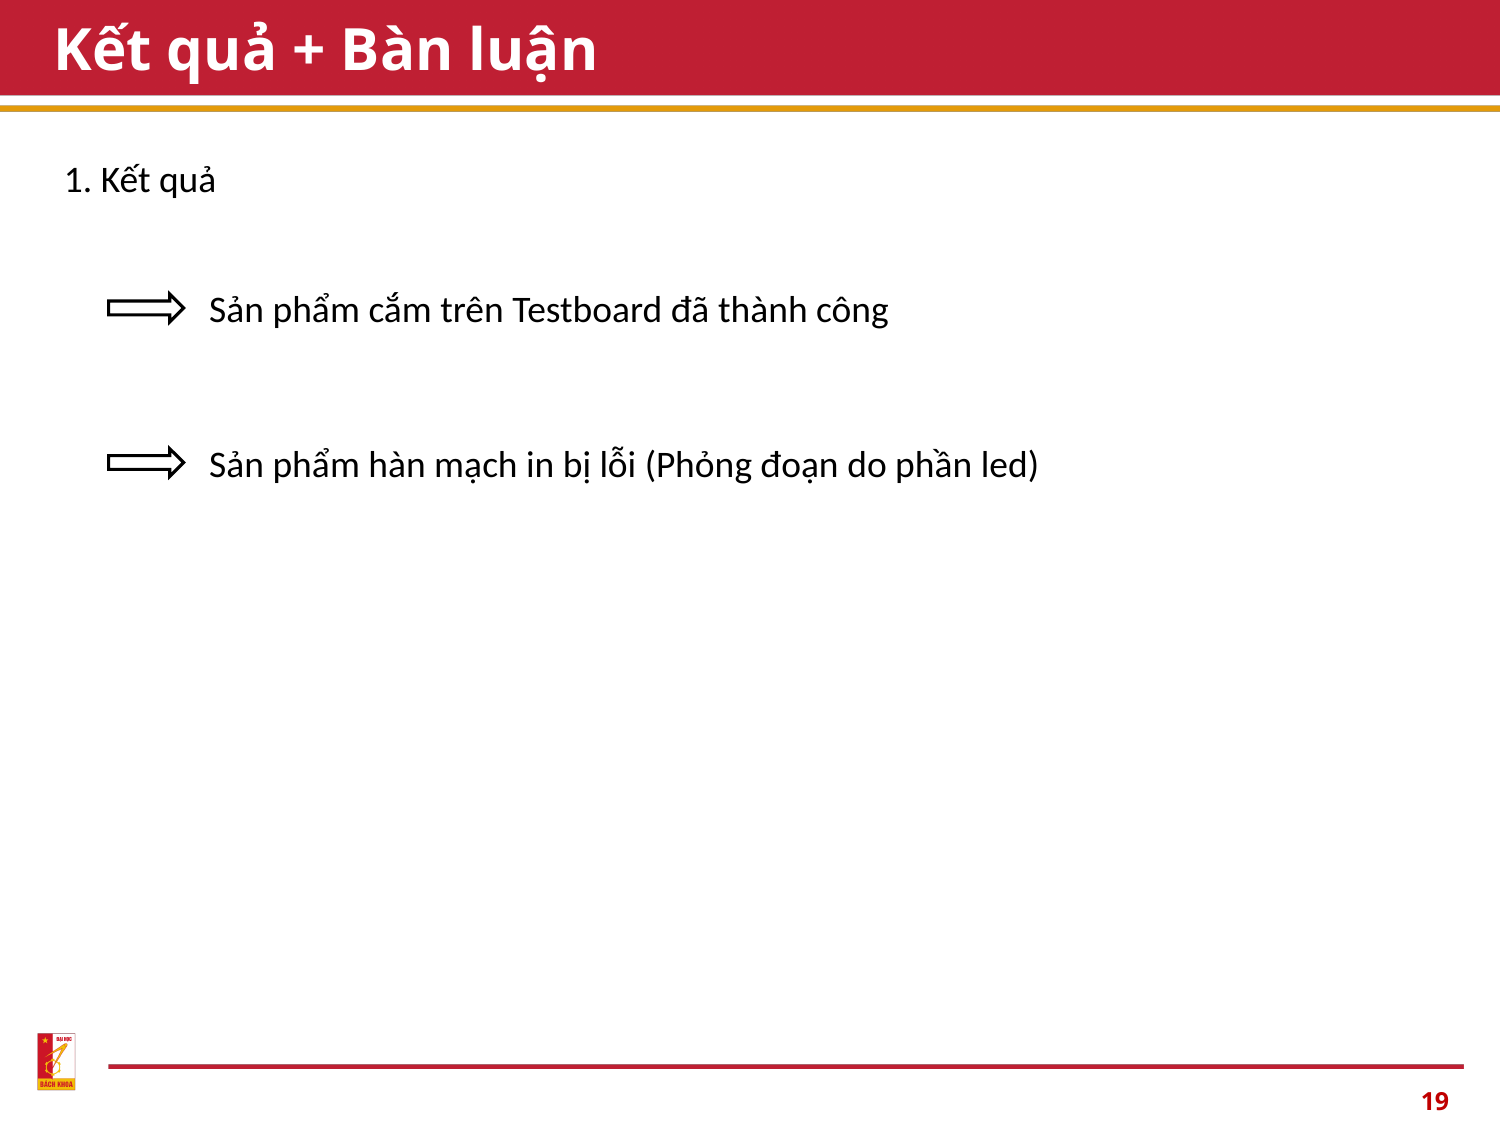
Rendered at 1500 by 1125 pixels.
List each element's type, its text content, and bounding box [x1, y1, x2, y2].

text_box Sản phẩm hàn mạch in bị lỗi (Phỏng đoạn do phần led) [194, 432, 1198, 492]
text_box Sản phẩm cắm trên Testboard đã thành công [194, 277, 936, 338]
picture [0, 0, 1500, 1125]
text_box [107, 446, 186, 479]
title Kết quả + Bàn luận [38, 12, 1462, 87]
slide_number 19 [1126, 1078, 1464, 1125]
text_box [107, 291, 186, 325]
text_box 1. Kết quả [49, 147, 763, 208]
